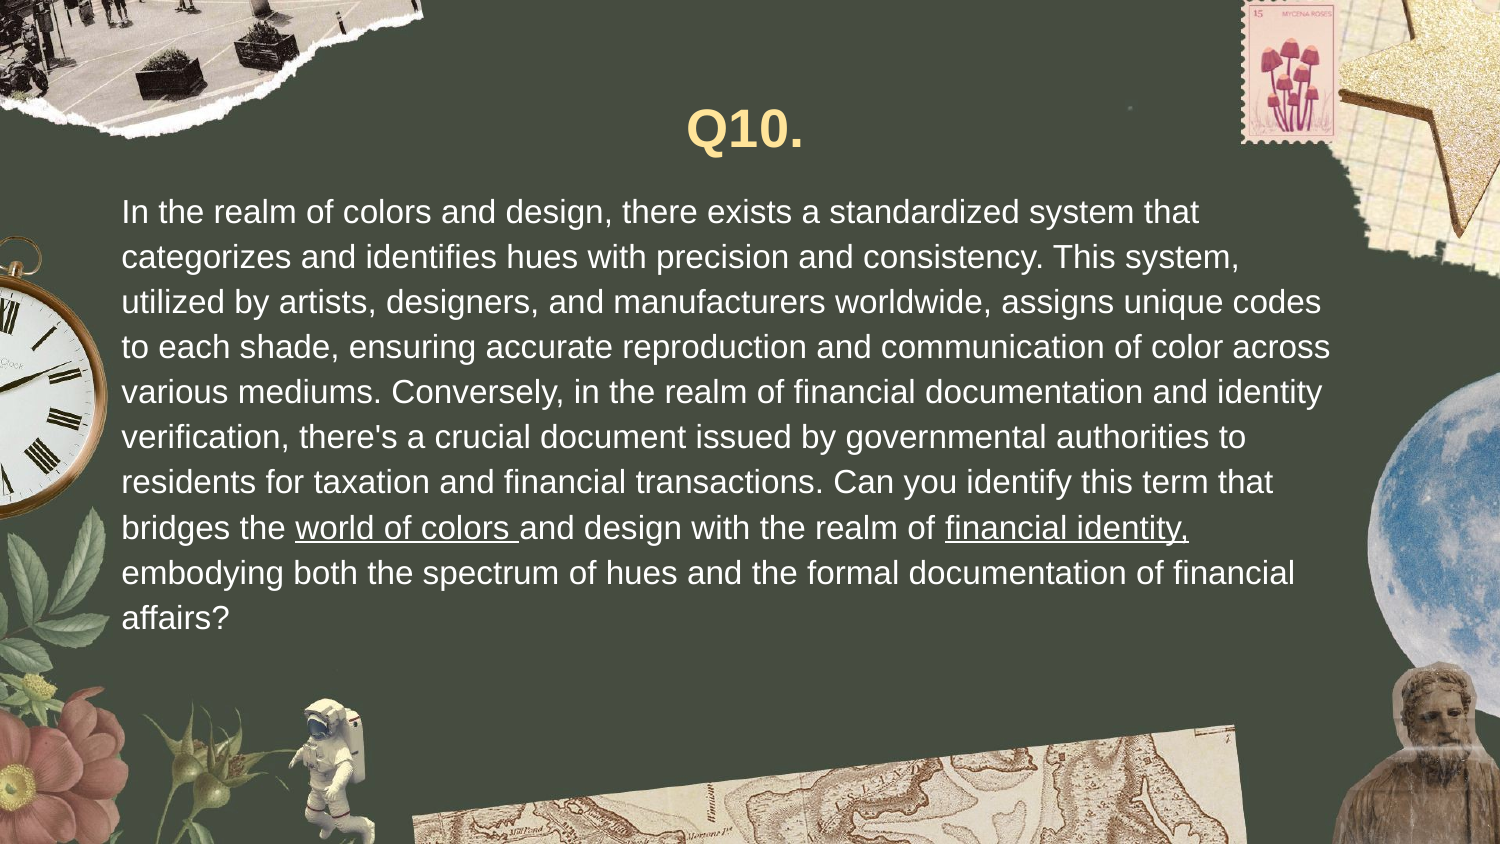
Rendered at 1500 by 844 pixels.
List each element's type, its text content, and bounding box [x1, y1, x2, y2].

picture [0, 0, 1500, 844]
title Q10. [684, 91, 807, 180]
text_box In the realm of colors and design, there exists a standardized system that categorizes and identifies hues with precision and consistency. This system, utilized by artists, designers, and manufacturers worldwide, assigns unique codes to each shade, ensuring accurate reproduction and communication of color across various mediums. Conversely, in the realm of financial documentation and identity verification, there's a crucial document issued by governmental authorities to residents for taxation and financial transactions. Can you identify this term that bridges the world of colors and design with the realm of financial identity, embodying both the spectrum of hues and the formal documentation of financial affairs? [119, 180, 1365, 636]
